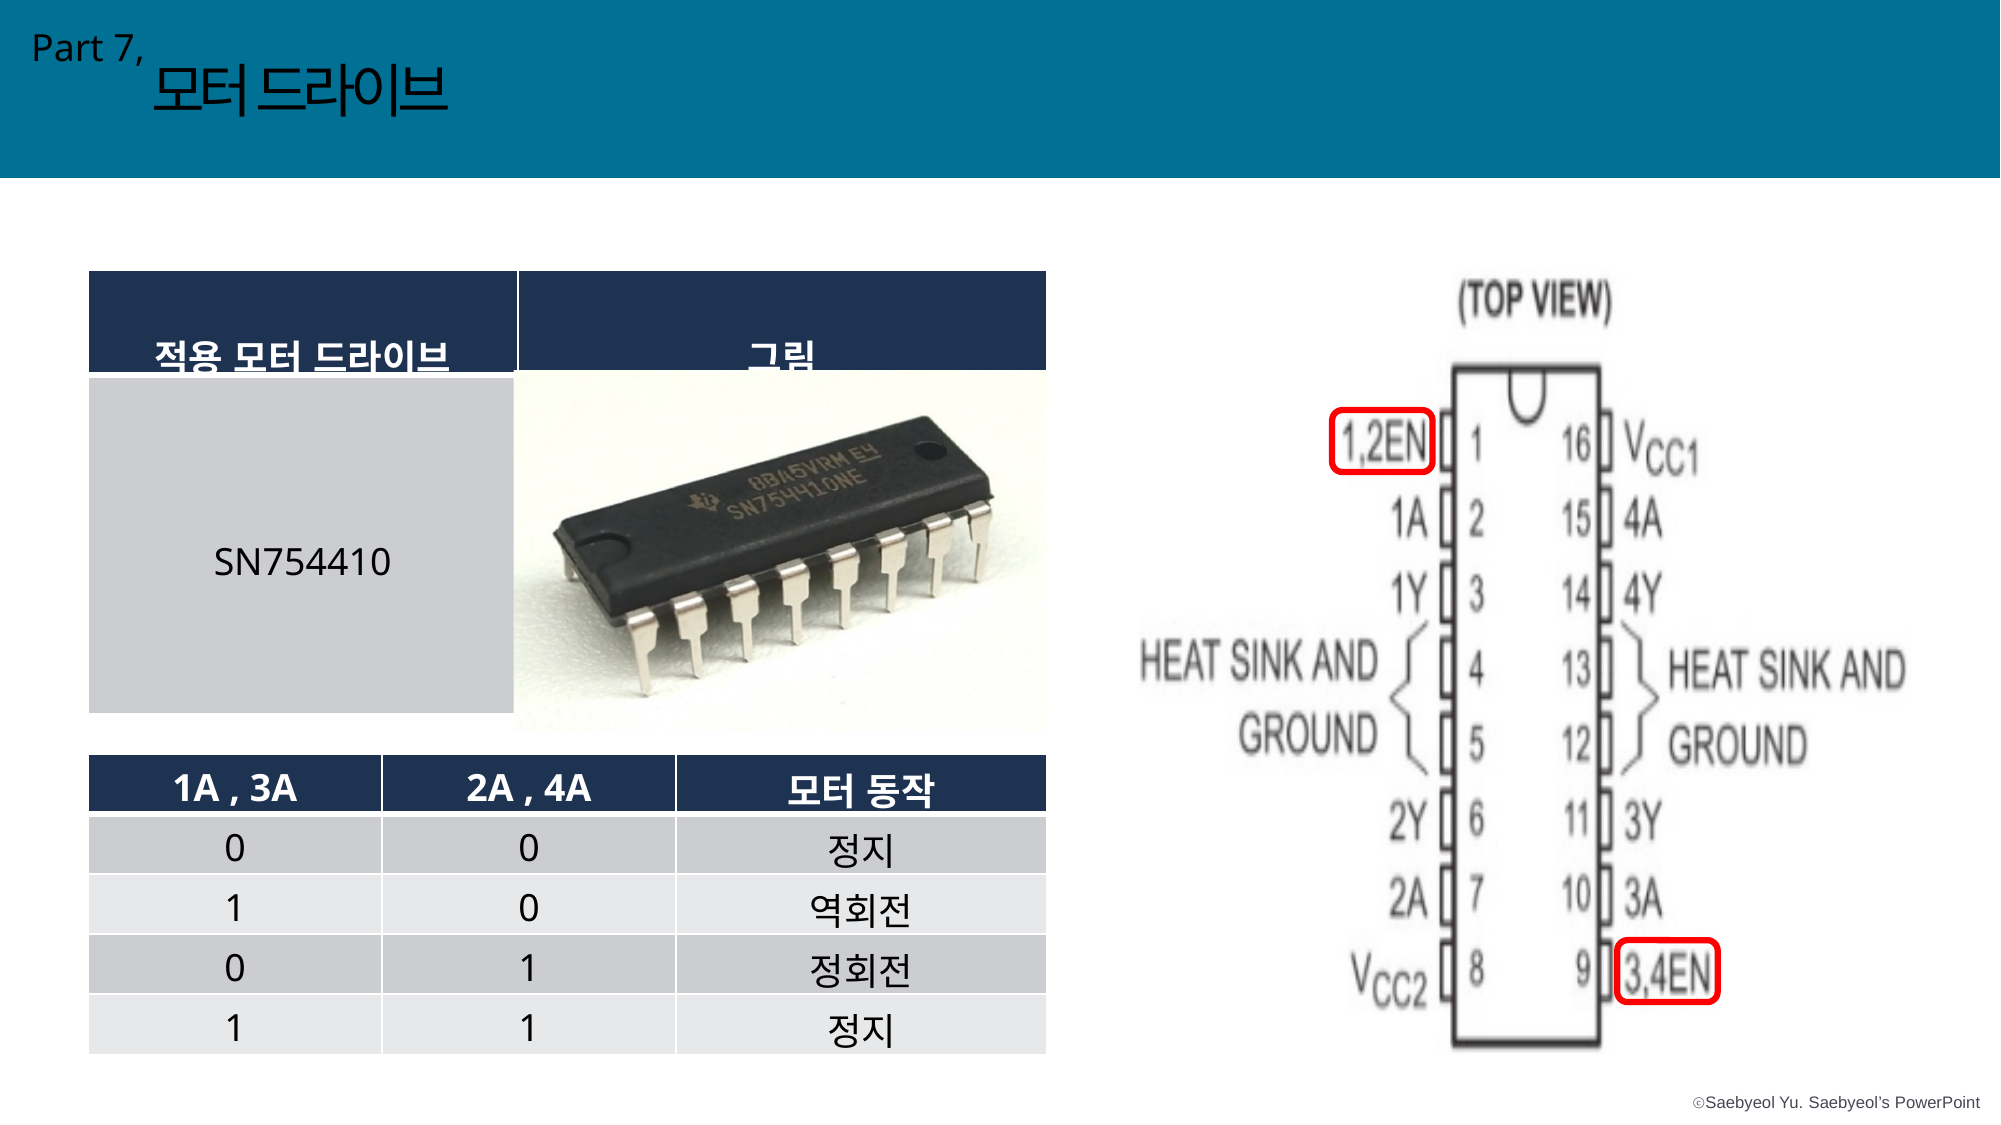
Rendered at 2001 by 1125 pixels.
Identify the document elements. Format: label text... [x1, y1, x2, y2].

table_cell 정지 [677, 995, 1046, 1054]
table_cell 정지 [677, 817, 1046, 873]
table_cell 0 [89, 935, 381, 993]
table_cell 0 [89, 817, 381, 873]
table_header 그림 [519, 271, 1046, 370]
table_cell 정회전 [677, 935, 1046, 993]
table_header 2A , 4A [383, 755, 675, 811]
table_cell 1 [89, 995, 381, 1054]
table_header 적용 모터 드라이브 [89, 271, 517, 372]
table_cell 1 [383, 995, 675, 1054]
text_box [0, 0, 2000, 177]
table_cell 역회전 [677, 875, 1046, 933]
picture [1131, 269, 1912, 1055]
table_cell 1 [89, 875, 381, 933]
table_cell 1 [383, 935, 675, 993]
table_header 모터 동작 [677, 755, 1046, 811]
table_cell 0 [383, 875, 675, 933]
table_cell 0 [383, 817, 675, 873]
picture [513, 370, 1047, 731]
table_header 1A , 3A [89, 755, 381, 811]
table_cell SN754410 [89, 378, 513, 713]
